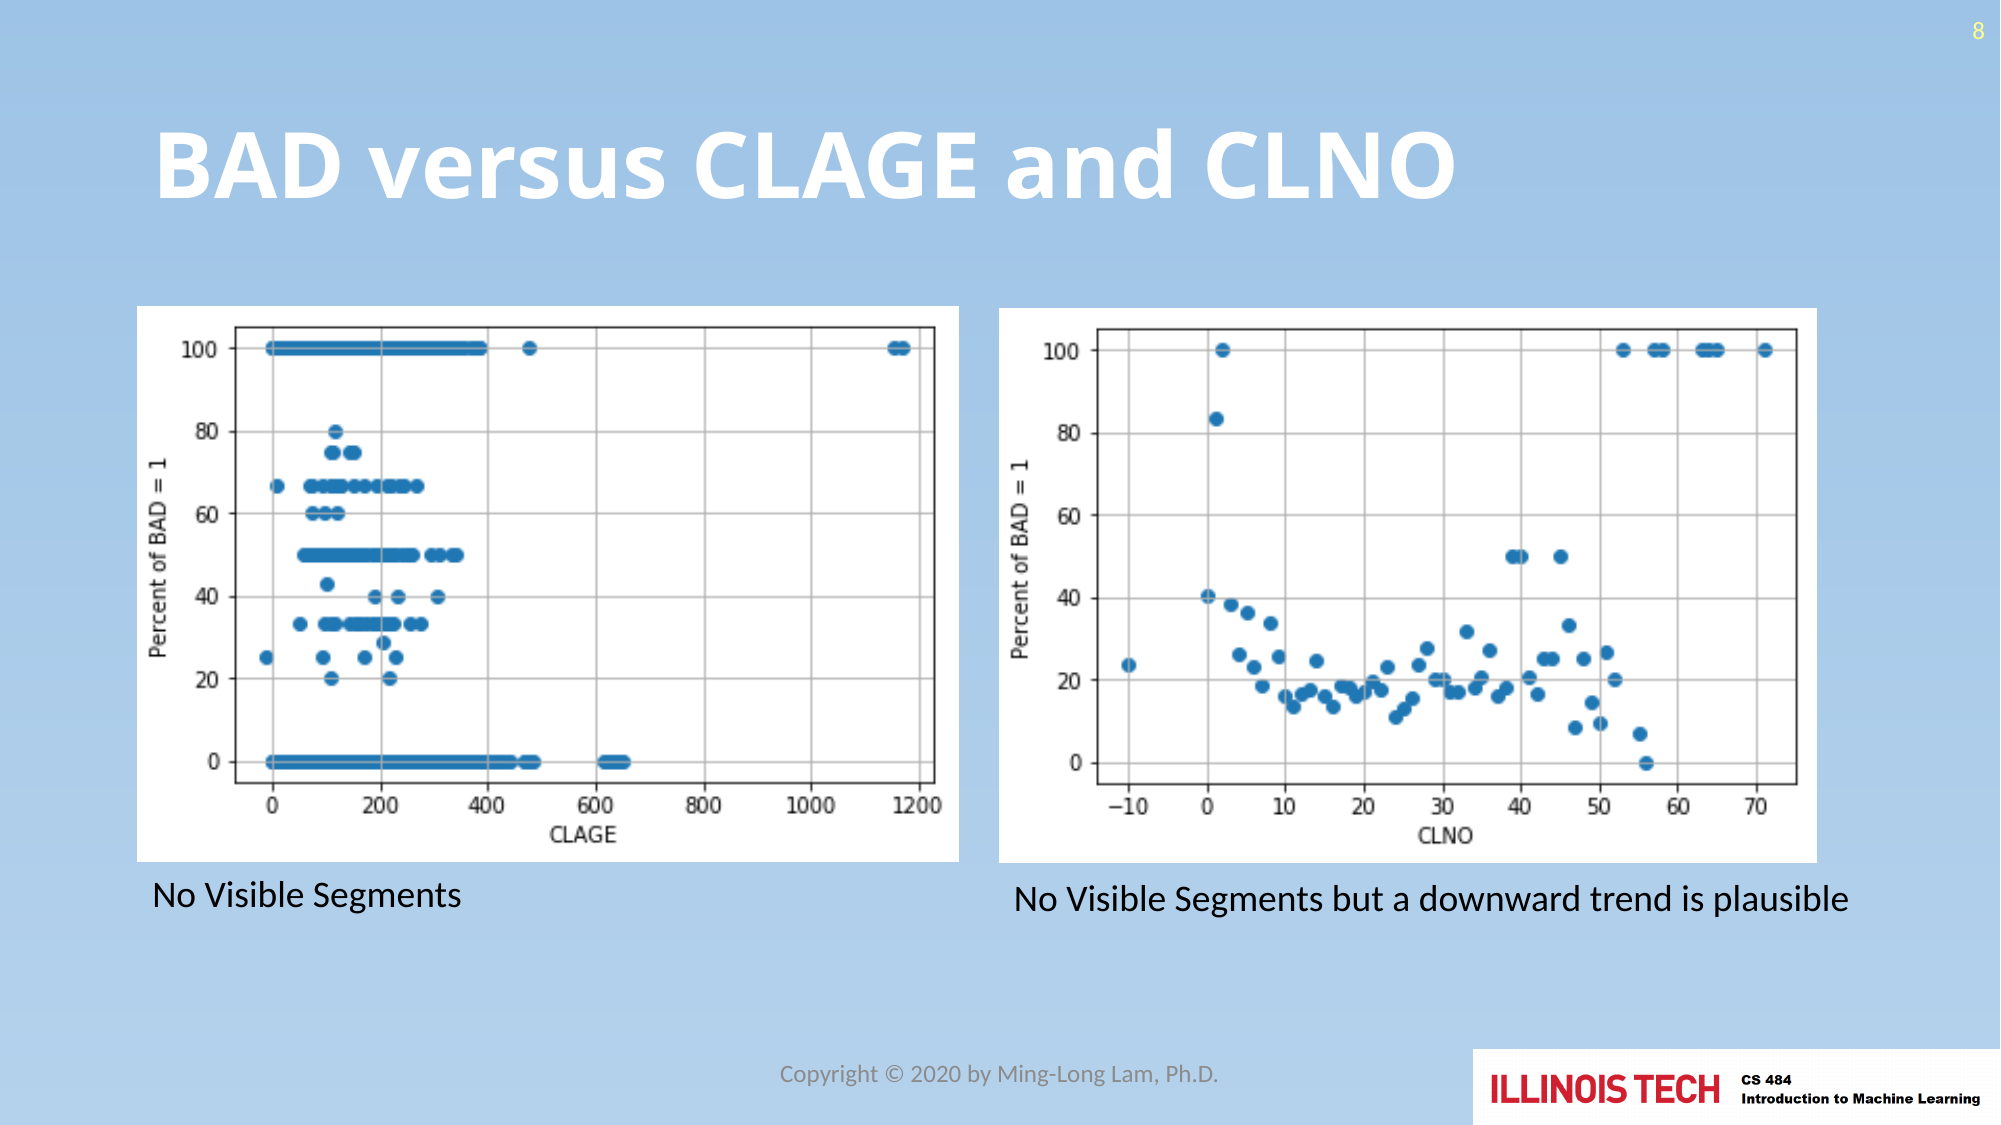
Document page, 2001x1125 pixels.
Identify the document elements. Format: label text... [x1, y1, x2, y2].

slide_number 8 [1550, 0, 2000, 60]
text_box No Visible Segments [137, 862, 516, 923]
footer Copyright © 2020 by Ming-Long Lam, Ph.D. [662, 1042, 1338, 1103]
picture [999, 308, 1817, 863]
picture [137, 306, 959, 862]
text_box No Visible Segments but a downward trend is plausible [999, 866, 1900, 927]
title BAD versus CLAGE and CLNO [137, 59, 1863, 278]
picture [1473, 1049, 2000, 1125]
